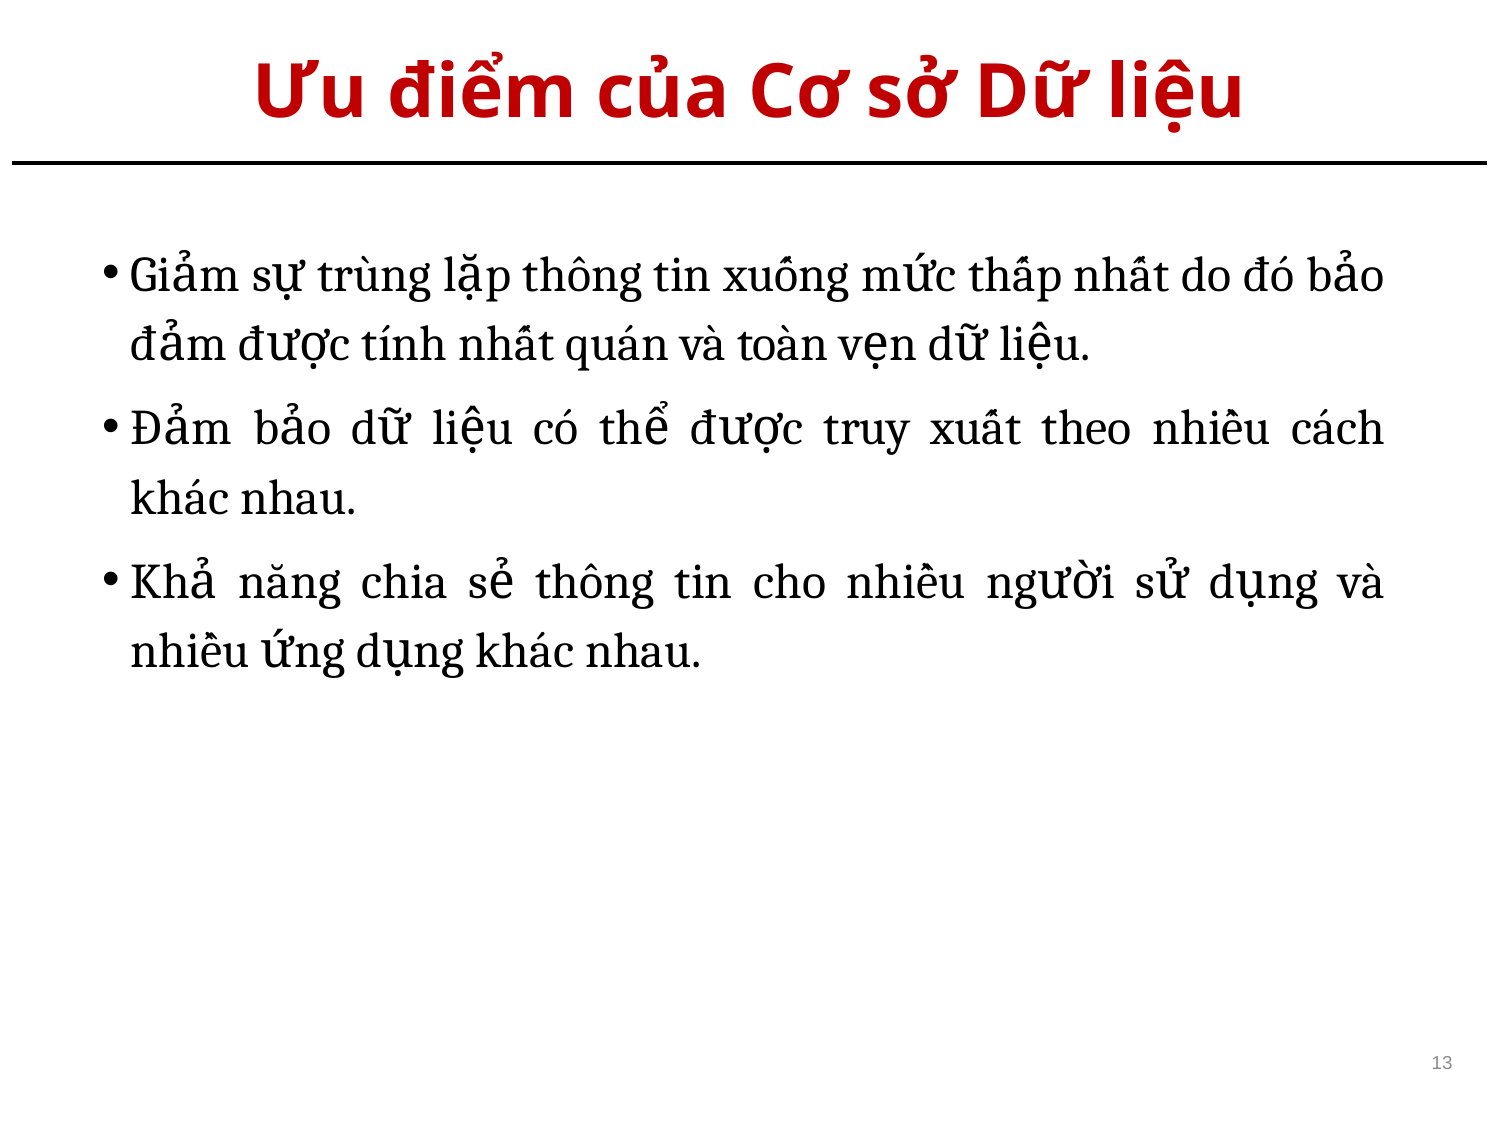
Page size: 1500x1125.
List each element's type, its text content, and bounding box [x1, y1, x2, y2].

list Giảm sự trùng lặp thông tin xuống mức thấp nhất do đó bảo đảm được tính nhất quán và toàn vẹn dữ liệu. Đảm bảo dữ liệu có thể được truy xuất theo nhiều cách khác nhau. Khả năng chia sẻ thông tin cho nhiều người sử dụng và nhiều ứng dụng khác nhau. [87, 224, 1400, 900]
slide_number 13 [1155, 1024, 1468, 1100]
title Ưu điểm của Cơ sở Dữ liệu [237, 24, 1425, 161]
